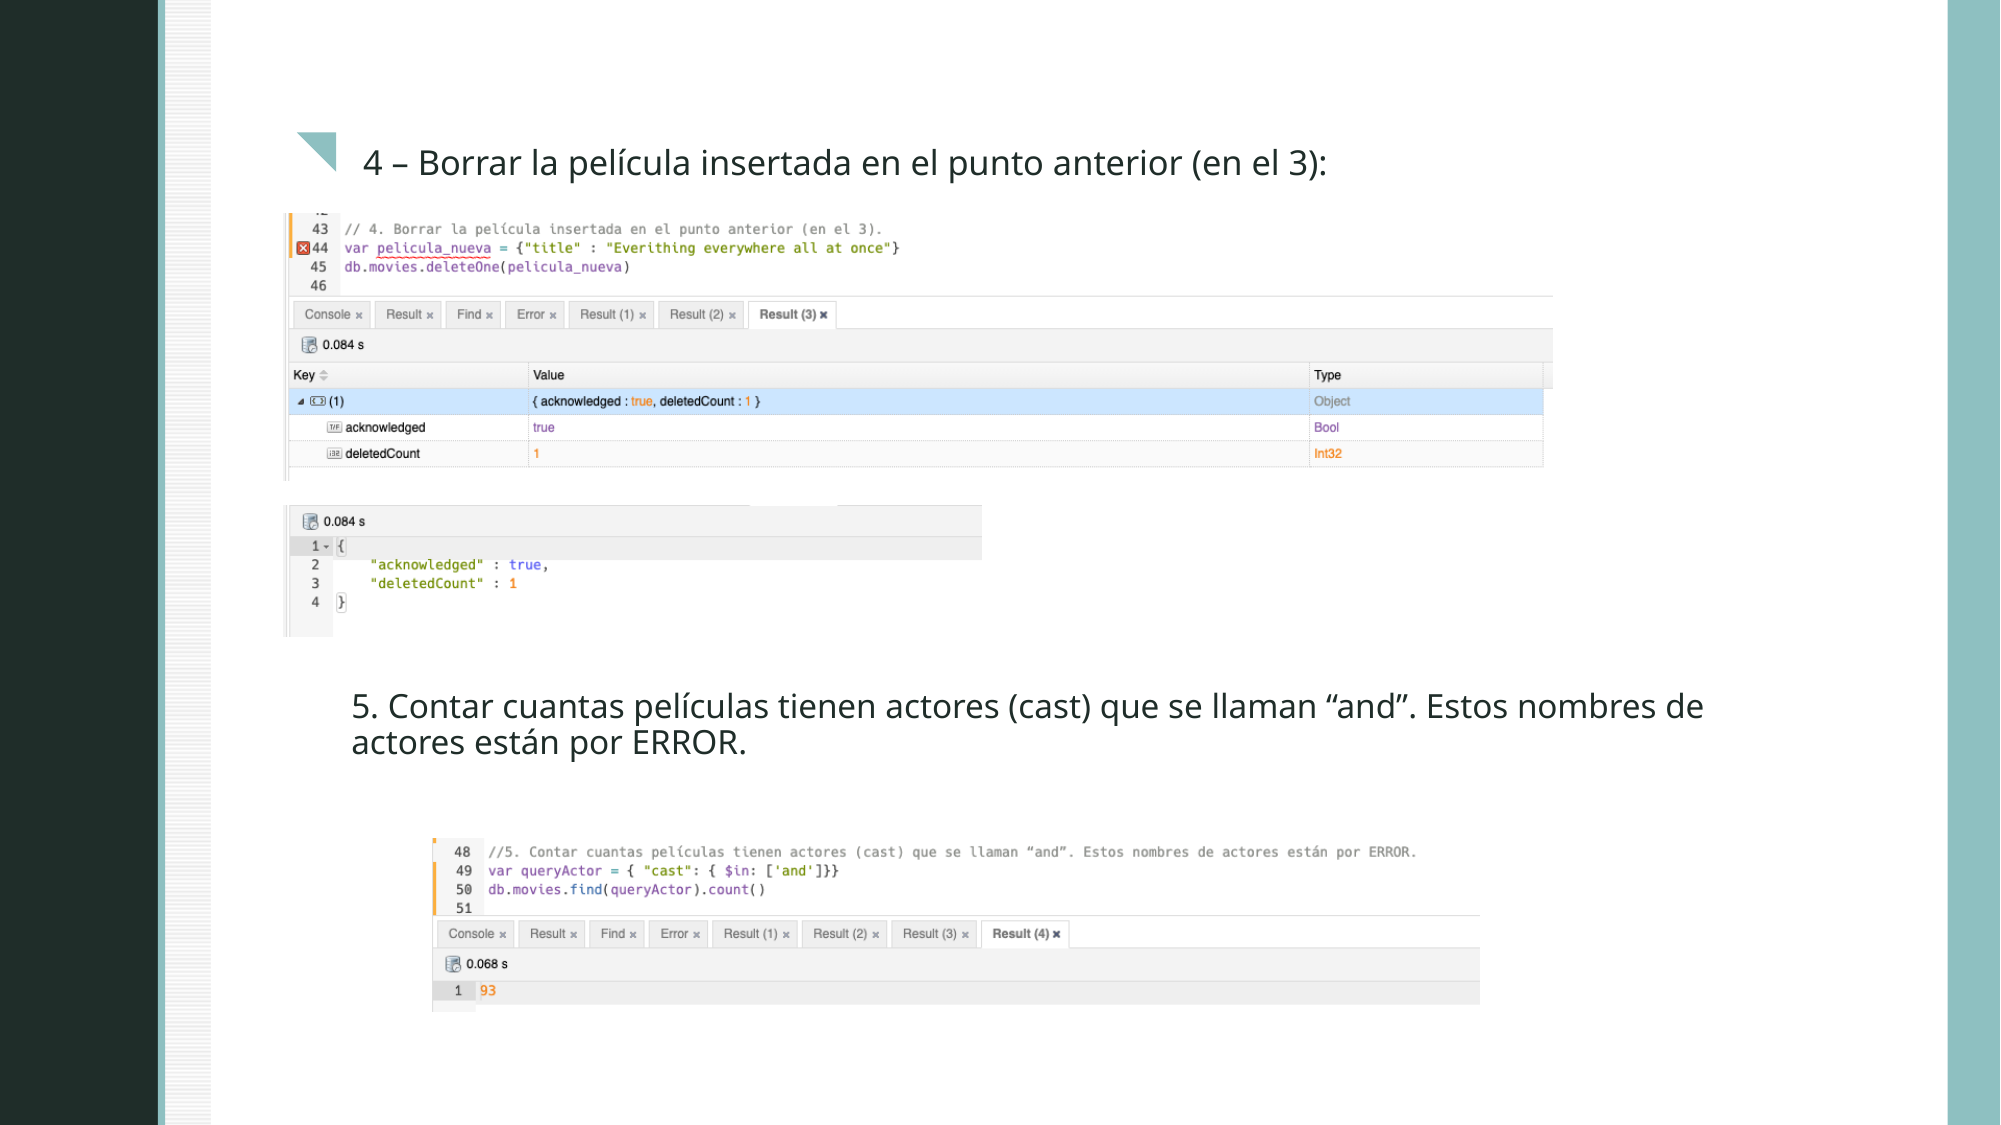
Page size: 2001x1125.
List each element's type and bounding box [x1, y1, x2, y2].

picture [0, 0, 2000, 1125]
list [283, 213, 1553, 481]
